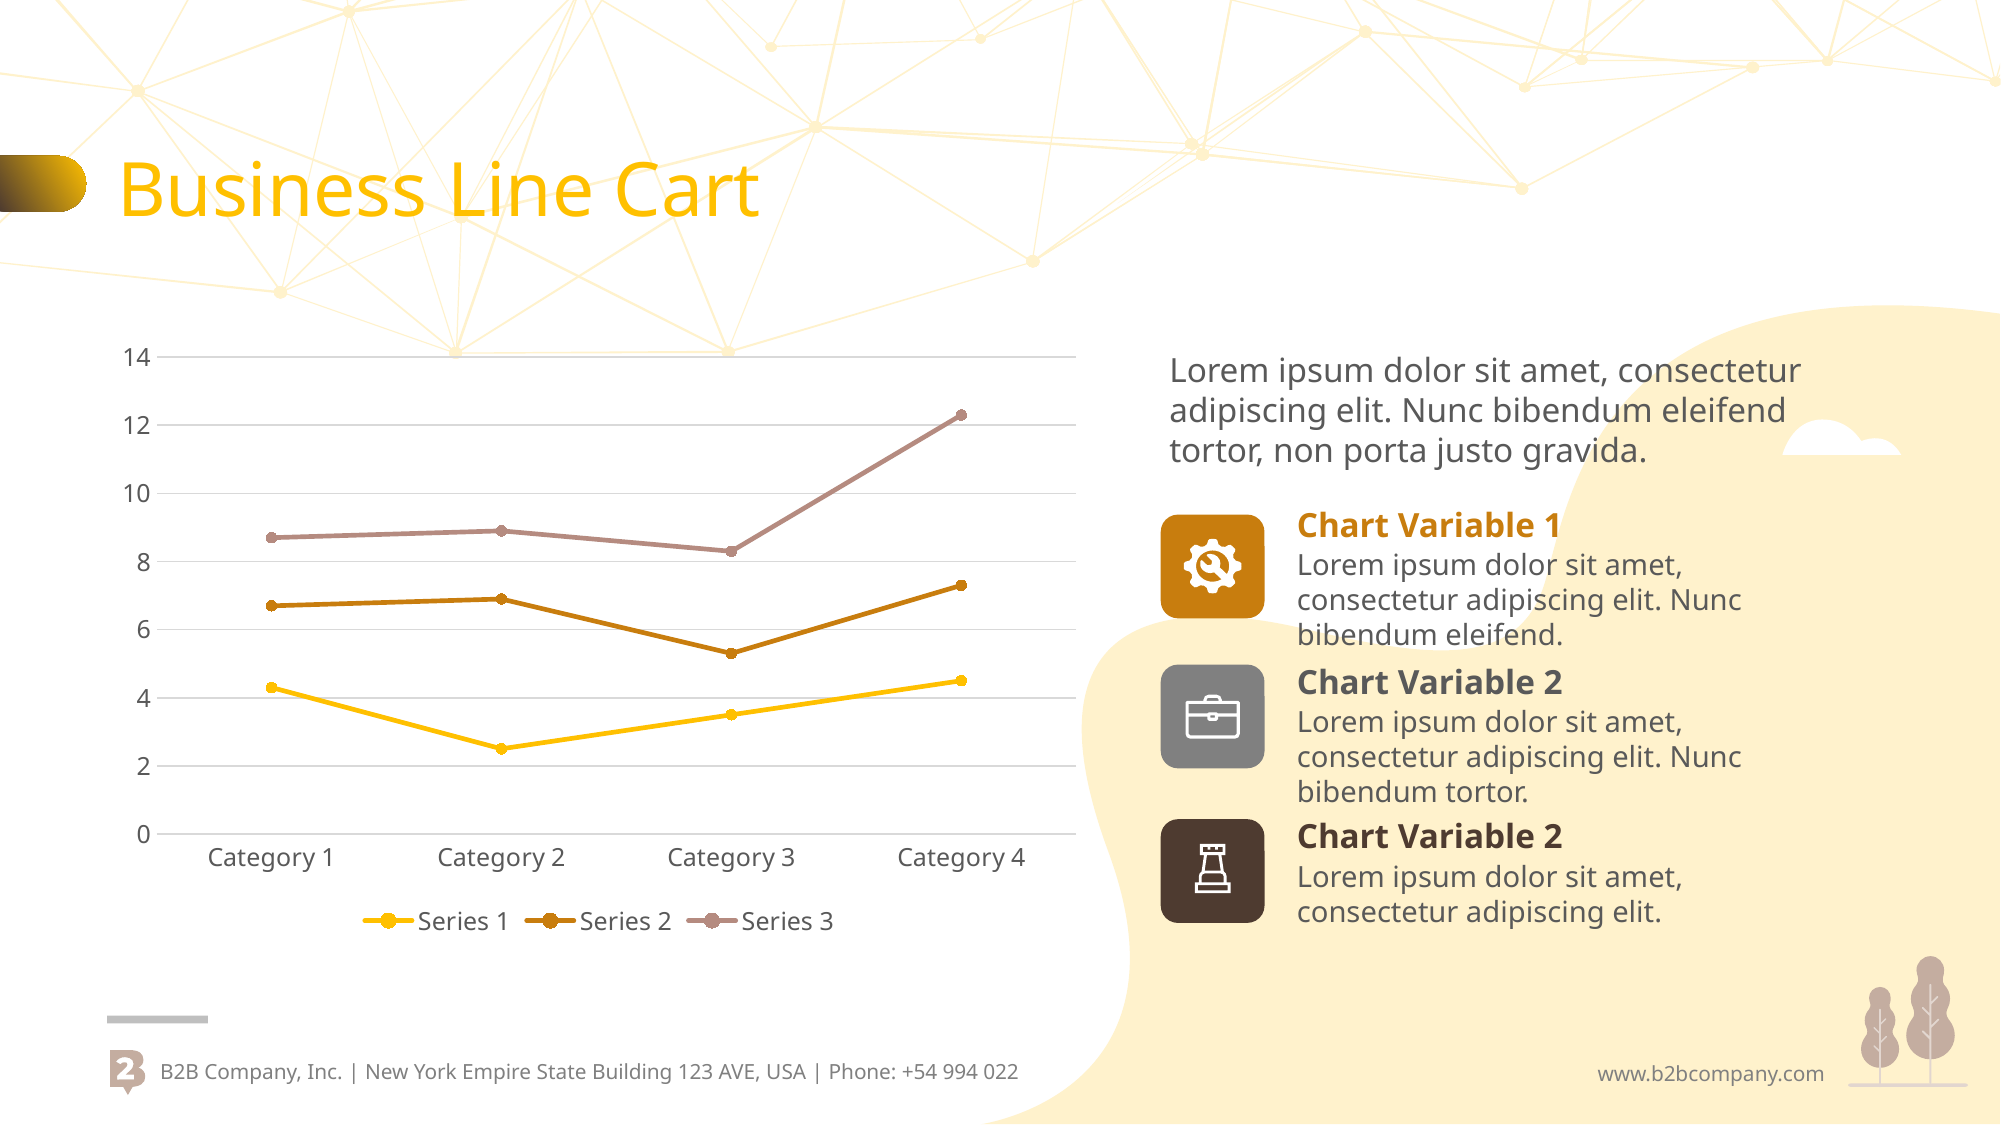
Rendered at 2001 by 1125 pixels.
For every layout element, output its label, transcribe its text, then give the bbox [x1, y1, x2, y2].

text_box [1185, 694, 1240, 739]
text_box Lorem ipsum dolor sit amet, consectetur adipiscing elit. [1282, 851, 1828, 936]
footer B2B Company, Inc. | New York Empire State Building 123 AVE, USA | Phone: +54 994 022 [145, 1042, 1130, 1103]
text_box Chart Variable 2 [1282, 653, 1687, 709]
text_box [1159, 818, 1266, 925]
text_box Chart Variable 2 [1282, 808, 1687, 863]
text_box Lorem ipsum dolor sit amet, consectetur adipiscing elit. Nunc bibendum tortor. [1282, 696, 1828, 816]
text_box Chart Variable 1 [1282, 496, 1687, 551]
text_box [1159, 663, 1266, 770]
text_box [1183, 538, 1242, 594]
text_box [1194, 843, 1231, 894]
text_box Lorem ipsum dolor sit amet, consectetur adipiscing elit. Nunc bibendum eleifend. [1282, 539, 1828, 659]
chart [102, 327, 1097, 944]
title Business Line Cart [102, 144, 1476, 241]
text_box [1159, 513, 1266, 620]
text_box Lorem ipsum dolor sit amet, consectetur adipiscing elit. Nunc bibendum eleifend tortor, non porta justo gravida. [1154, 341, 1824, 477]
